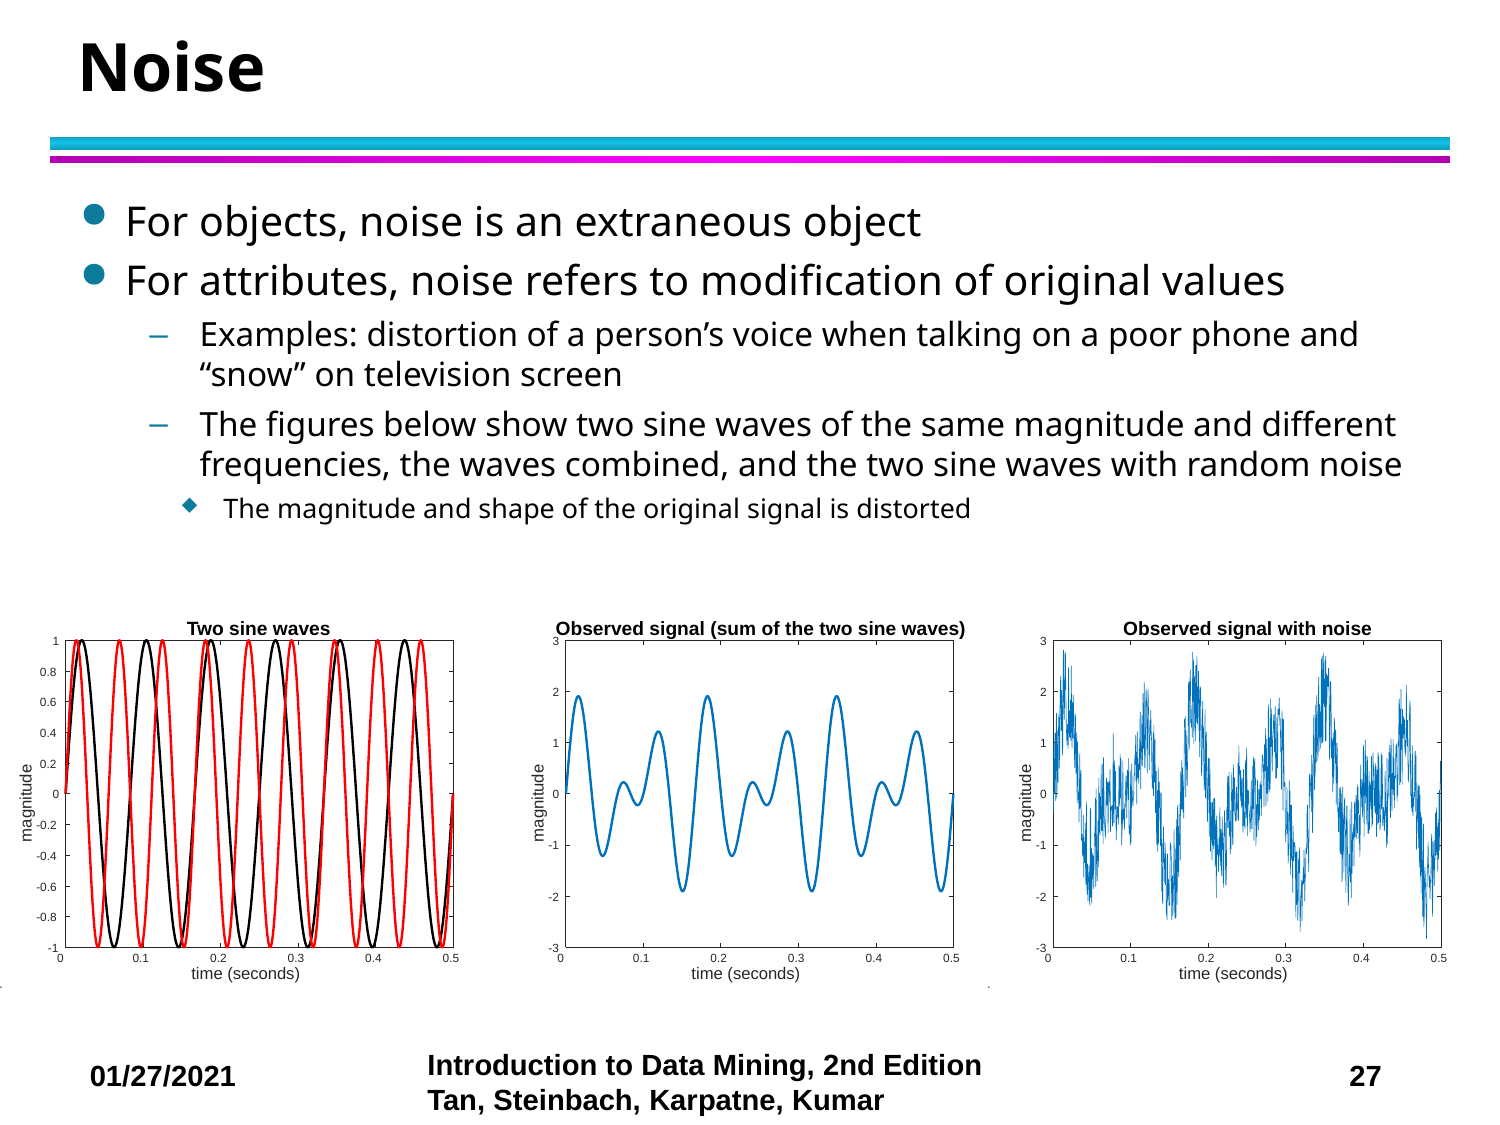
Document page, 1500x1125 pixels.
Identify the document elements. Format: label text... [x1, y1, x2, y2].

title Noise [62, 24, 1421, 113]
list For objects, noise is an extraneous object For attributes, noise refers to modification of original values Examples: distortion of a person’s voice when talking on a poor phone and “snow” on television screen The figures below show two sine waves of the same magnitude and different frequencies, the waves combined, and the two sine waves with random noise The magnitude and shape of the original signal is distorted [67, 187, 1432, 575]
picture [0, 612, 1488, 988]
